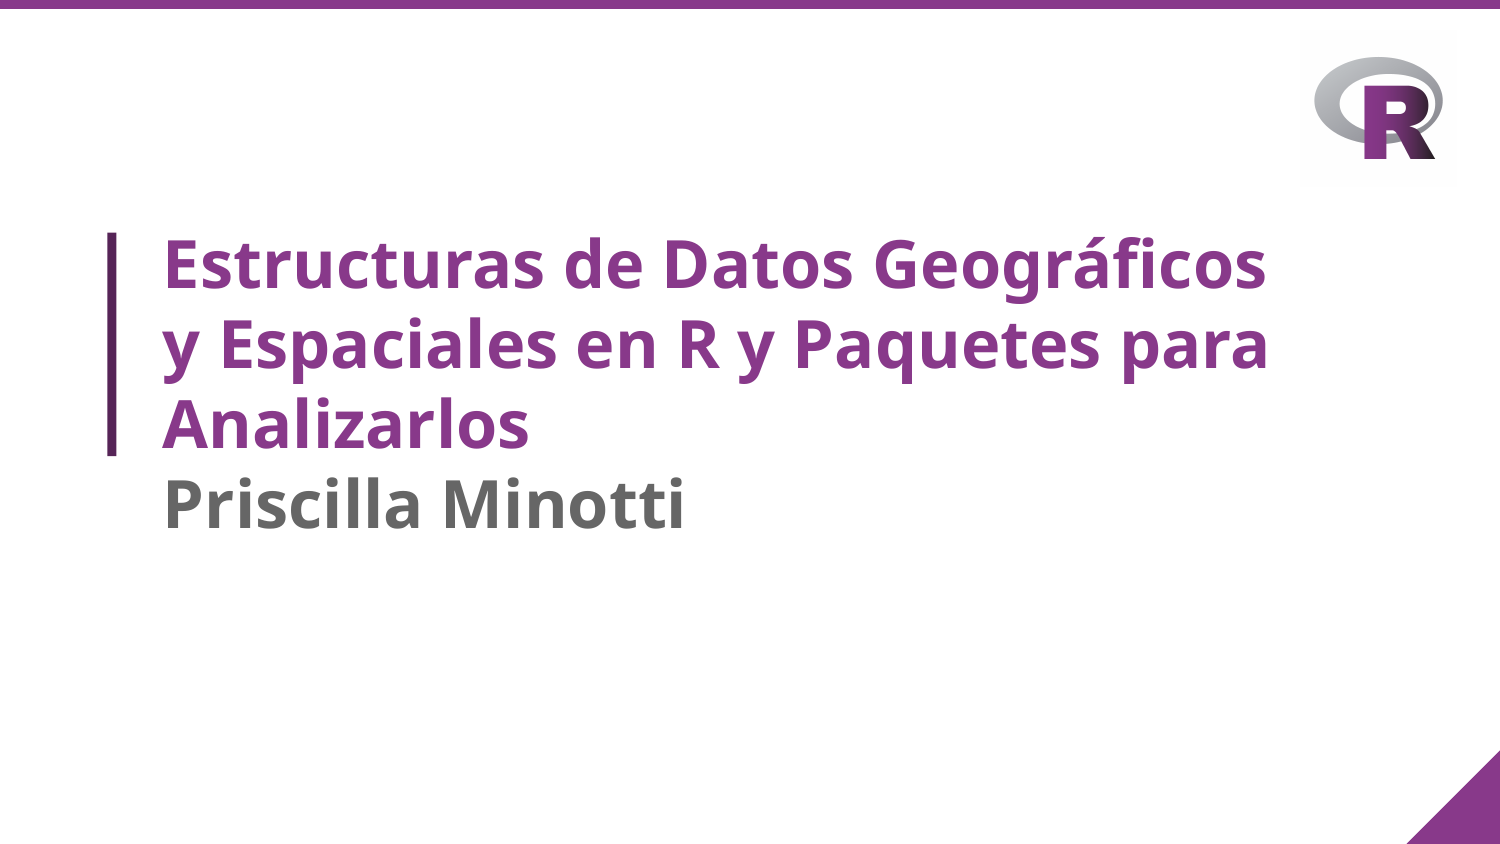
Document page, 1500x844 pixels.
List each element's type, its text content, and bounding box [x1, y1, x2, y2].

title Estructuras de Datos Geográficos y Espaciales en R y Paquetes para Analizarlos Priscilla Minotti [148, 206, 1300, 397]
picture [1300, 30, 1457, 187]
